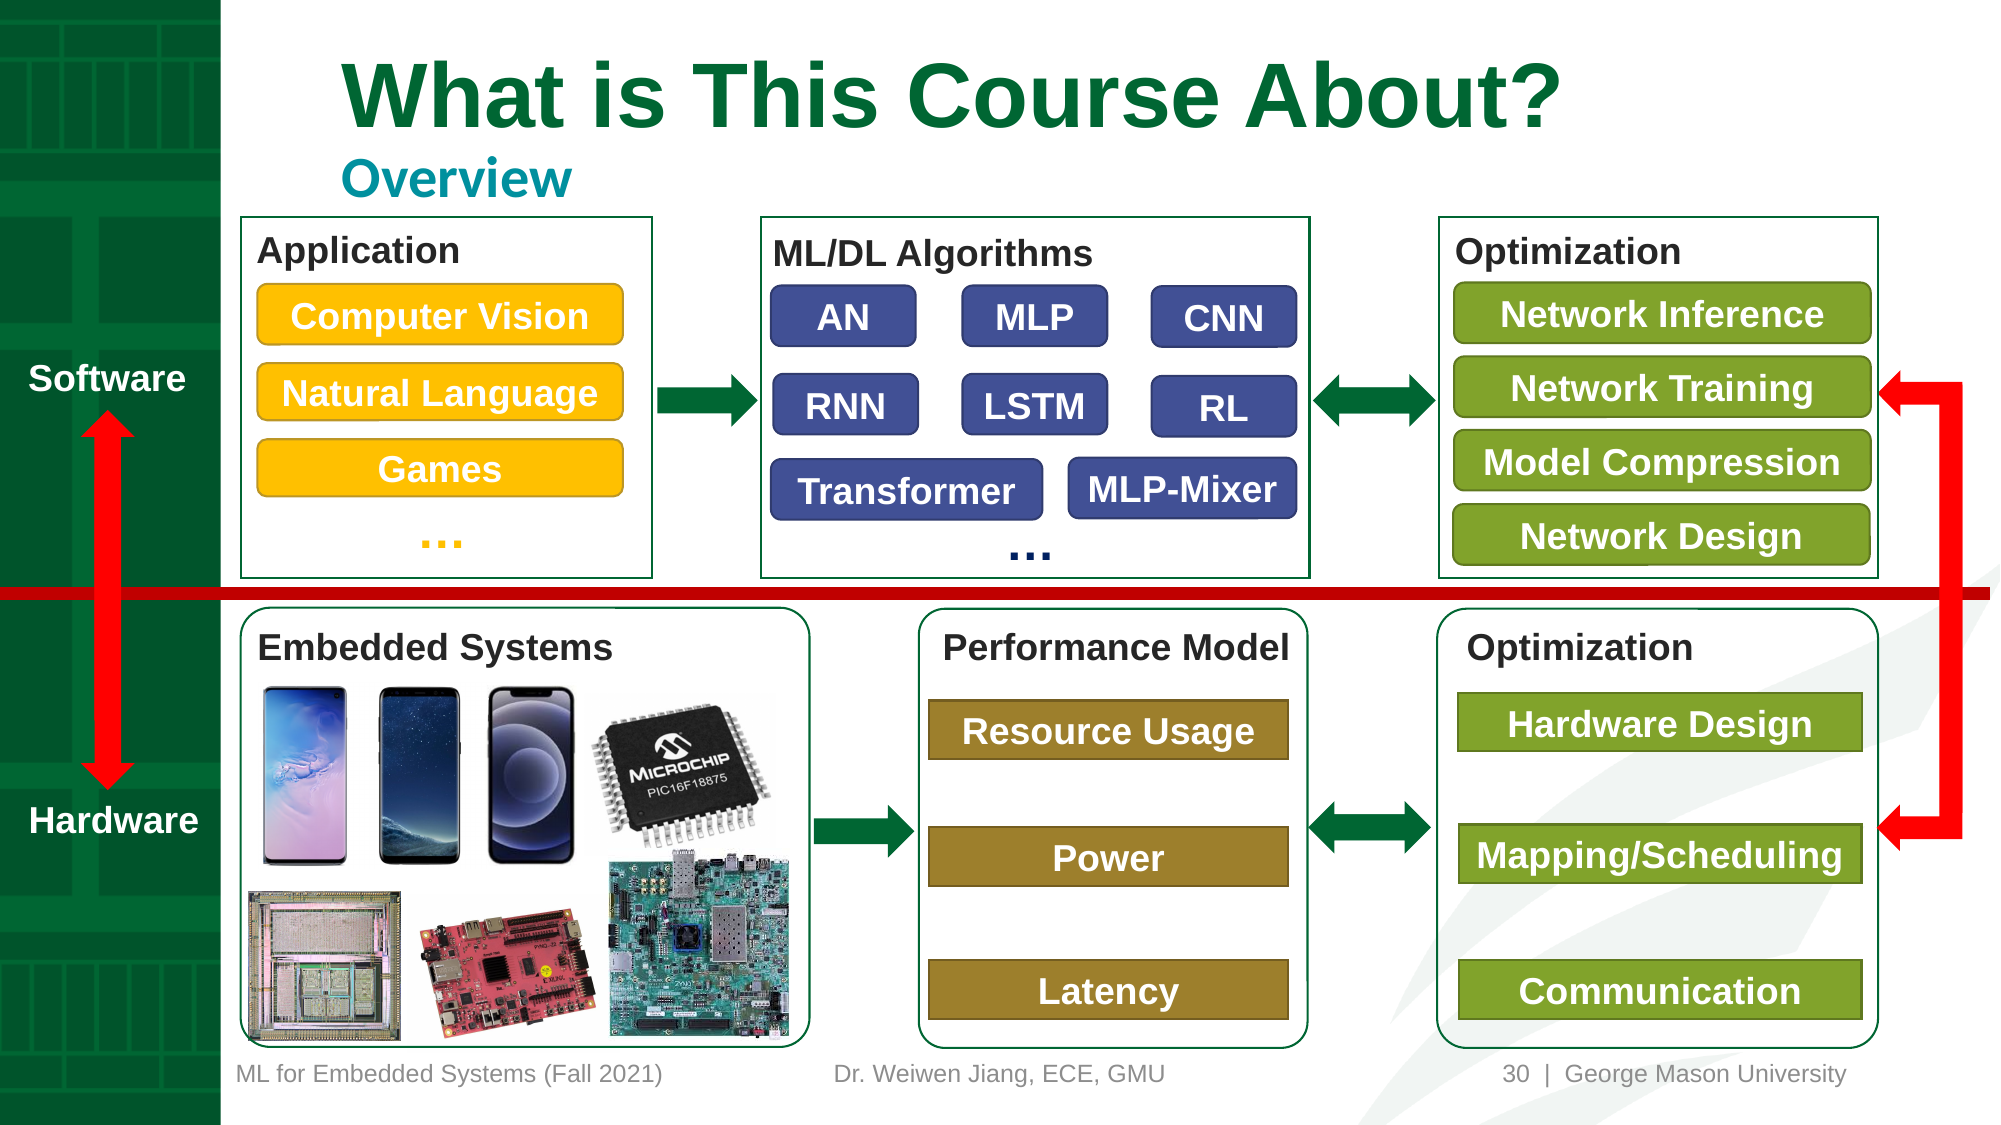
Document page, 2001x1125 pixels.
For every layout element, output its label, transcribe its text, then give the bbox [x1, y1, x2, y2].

text_box Communication [1458, 959, 1863, 1020]
title What is This Course About? Overview [326, 0, 1863, 218]
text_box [918, 608, 1308, 1048]
slide_number 30 | George Mason University [1412, 1042, 1863, 1103]
text_box [813, 804, 915, 858]
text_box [1878, 372, 1962, 849]
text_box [756, 217, 1310, 579]
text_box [240, 217, 653, 579]
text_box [1314, 376, 1435, 425]
text_box Software [13, 346, 202, 407]
text_box Hardware Design [1457, 692, 1863, 752]
picture [258, 682, 577, 869]
text_box [1436, 607, 1880, 1049]
text_box Embedded Systems [242, 616, 629, 676]
text_box Mapping/Scheduling [1458, 823, 1863, 884]
picture [248, 891, 401, 1041]
picture [0, 0, 221, 575]
text_box Optimization [1451, 615, 1710, 676]
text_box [1309, 803, 1430, 852]
text_box [657, 374, 756, 427]
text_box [0, 575, 297, 625]
text_box Hardware [13, 788, 214, 849]
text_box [1438, 217, 1879, 579]
text_box [239, 606, 811, 1048]
picture [407, 693, 790, 1053]
picture [0, 625, 221, 1125]
